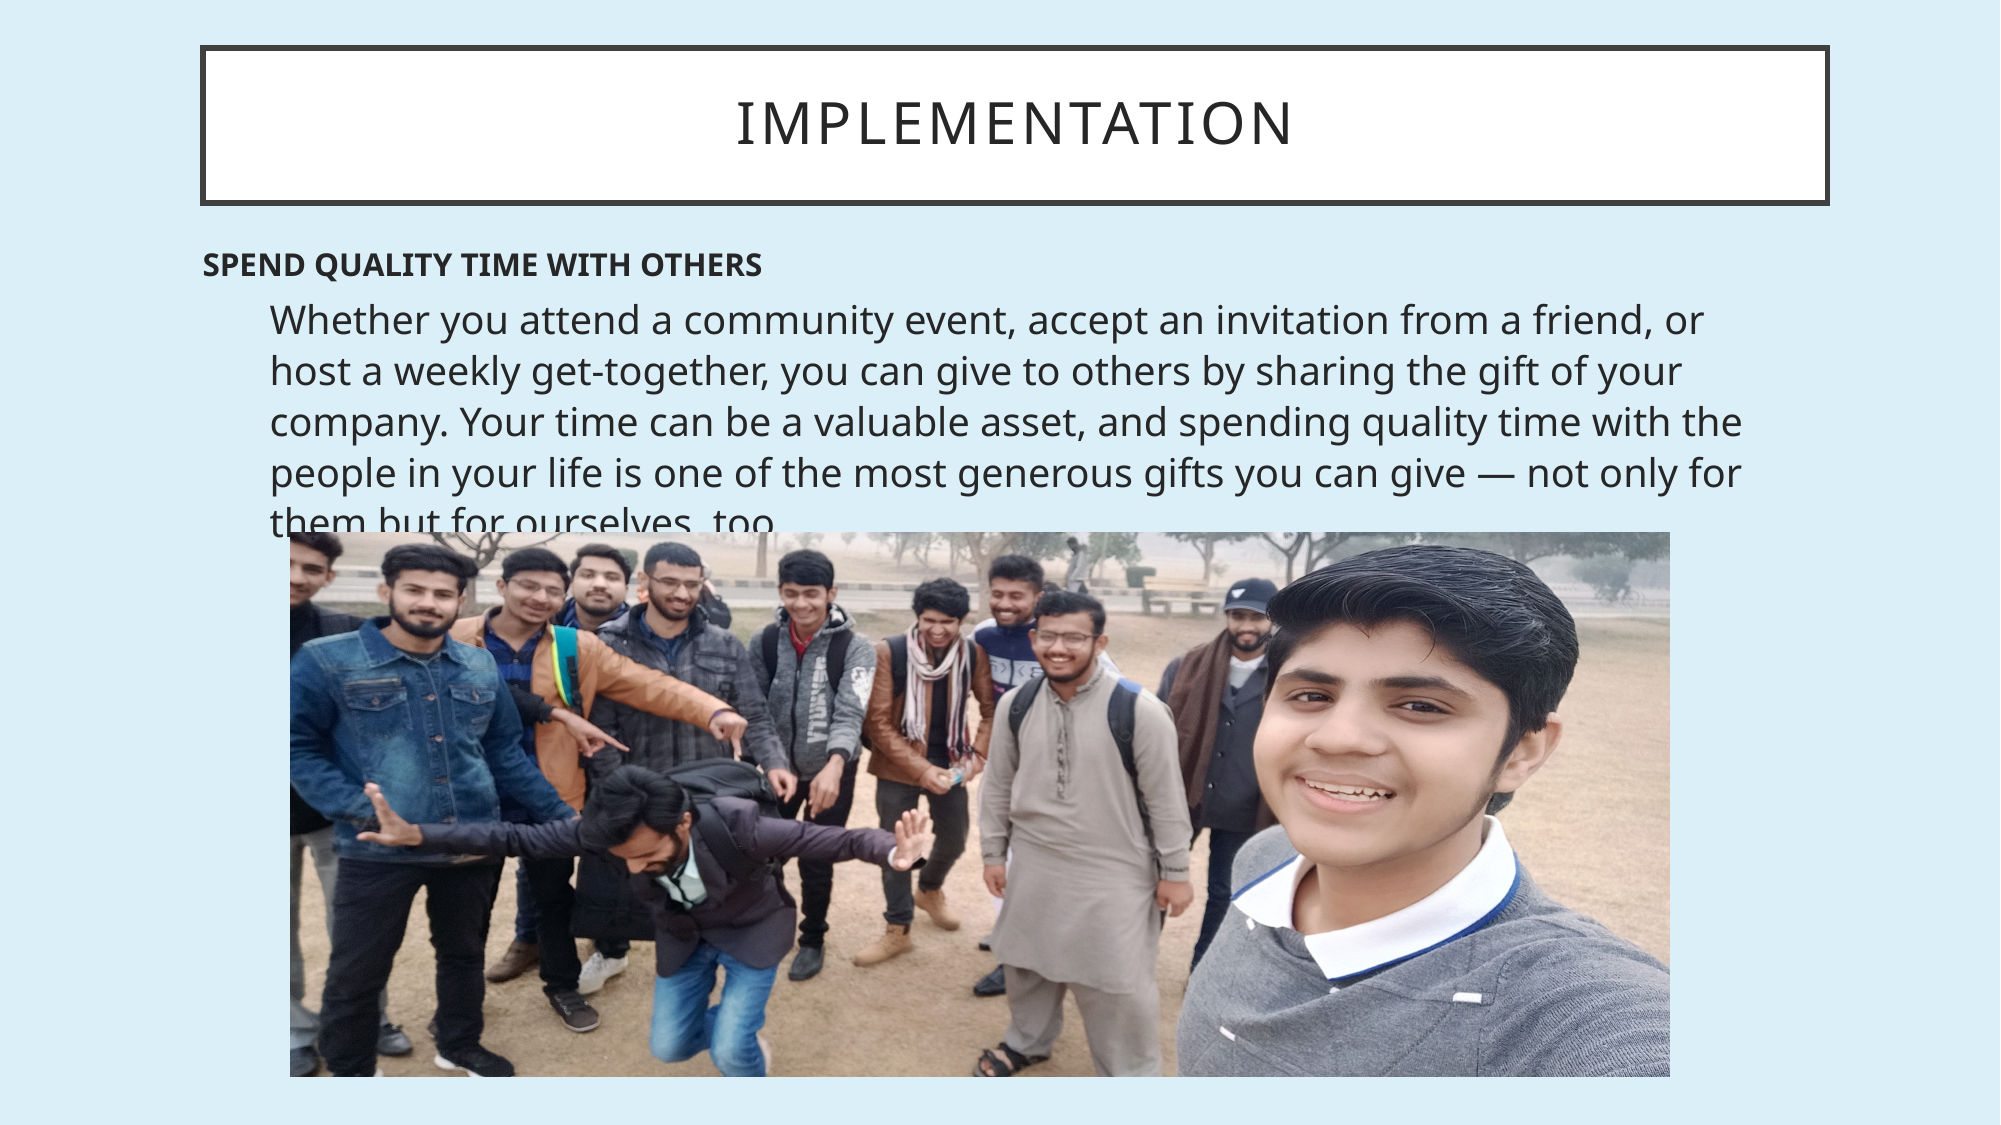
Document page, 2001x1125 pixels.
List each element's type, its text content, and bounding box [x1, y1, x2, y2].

text_box Implementation [202, 48, 1828, 203]
list SPEND QUALITY TIME WITH OTHERS Whether you attend a community event, accept an invitation from a friend, or host a weekly get-together, you can give to others by sharing the gift of your company. Your time can be a valuable asset, and spending quality time with the people in your life is one of the most generous gifts you can give — not only for them but for ourselves, too. “Caring about the happiness of others, we find our own.” [187, 234, 1813, 650]
picture [290, 532, 1670, 1077]
